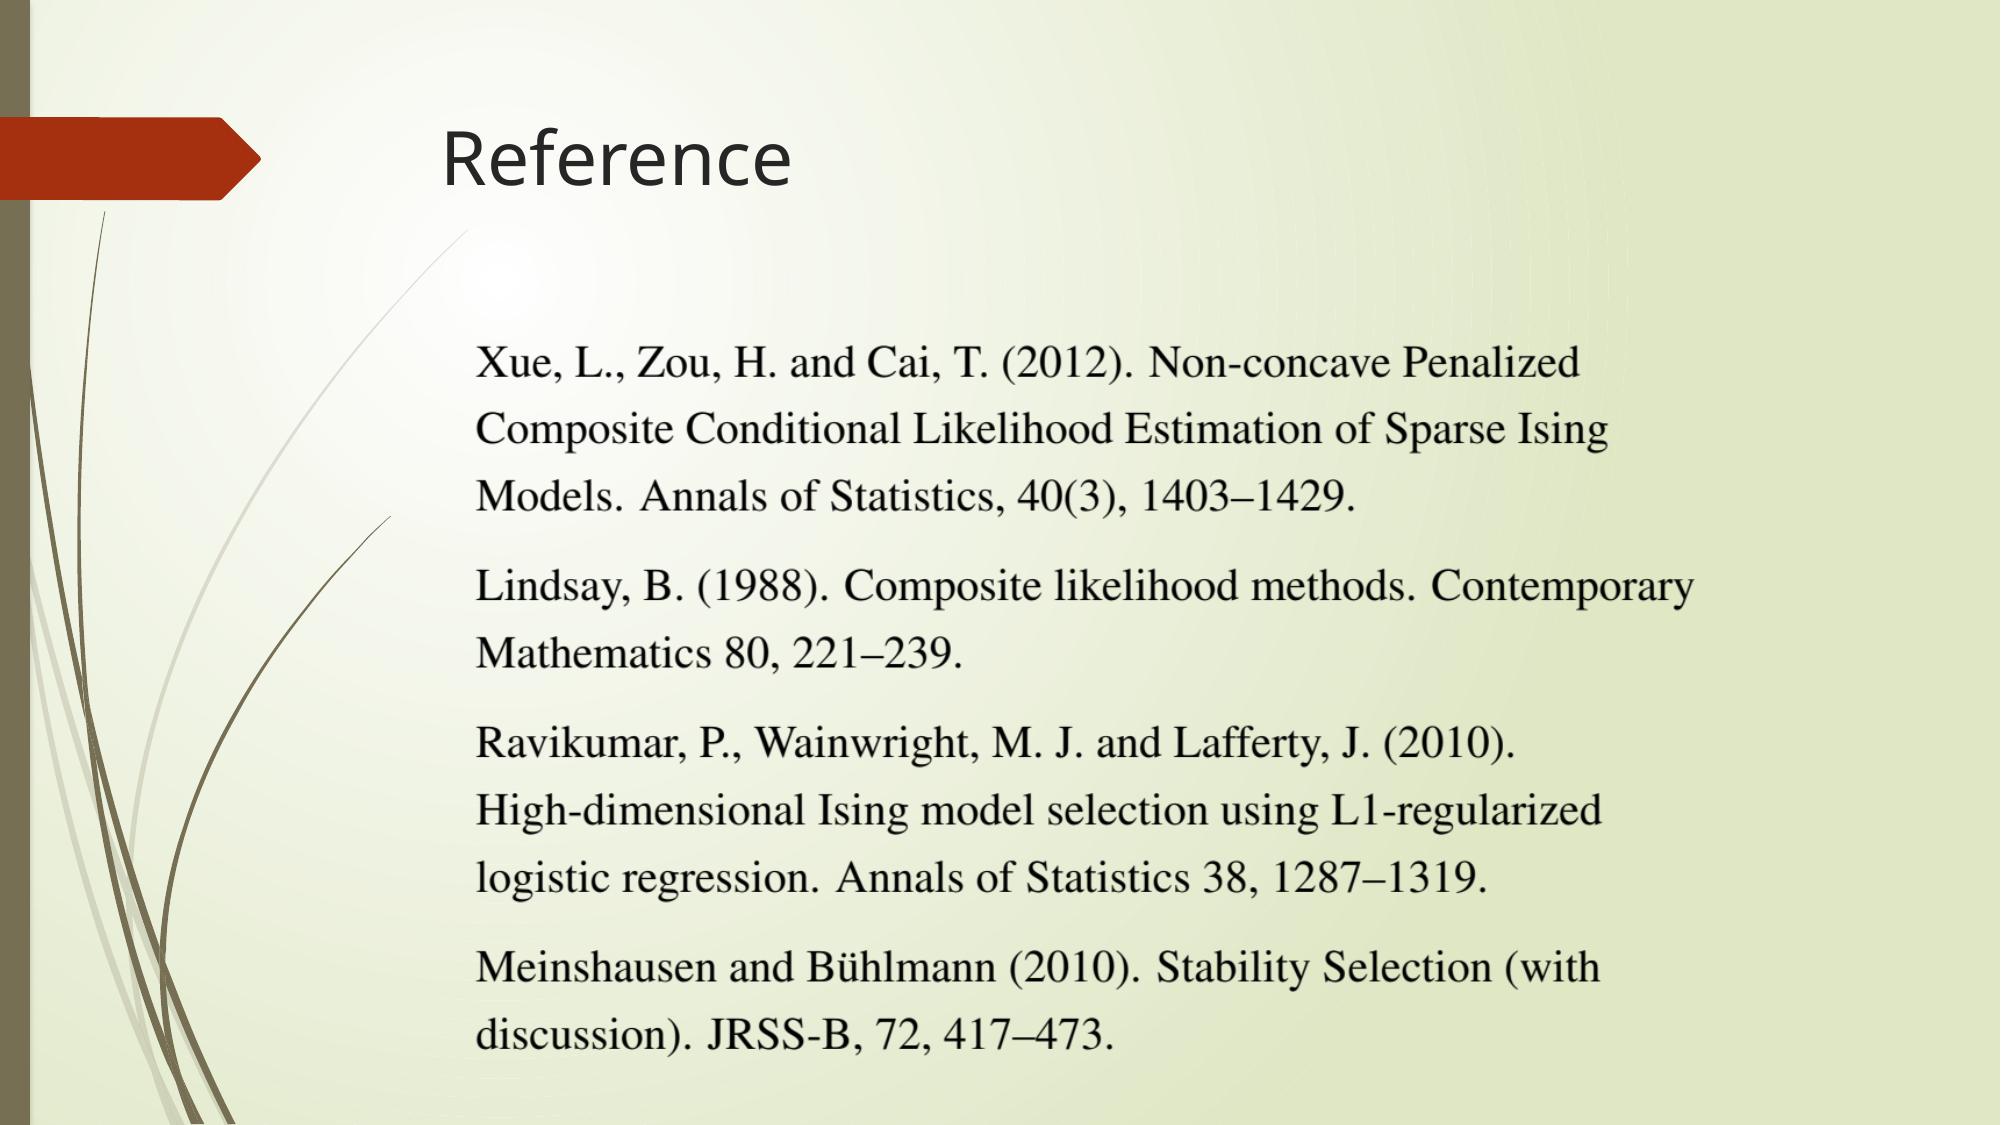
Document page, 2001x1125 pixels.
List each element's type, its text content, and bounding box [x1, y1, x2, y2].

title Reference [425, 102, 1888, 313]
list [458, 334, 1752, 1098]
